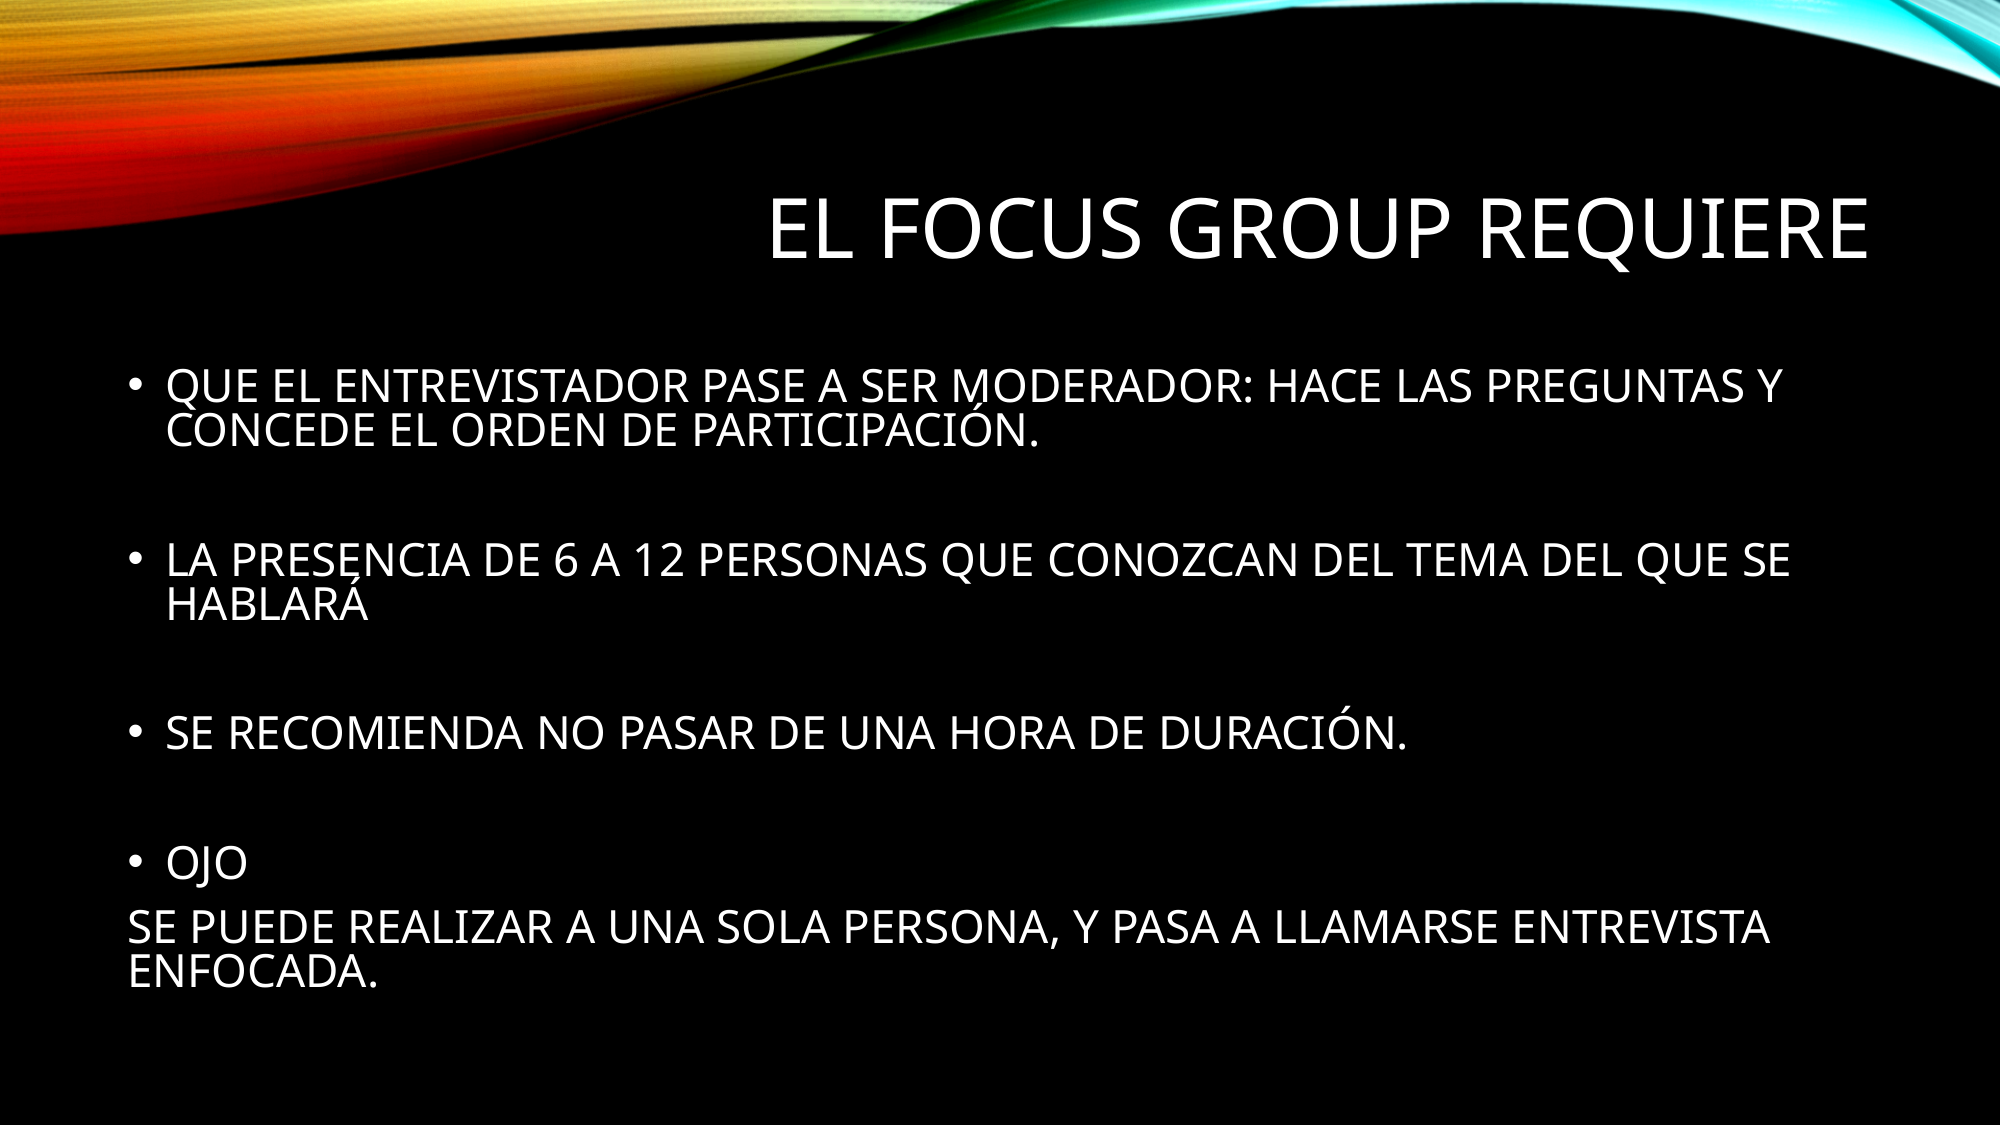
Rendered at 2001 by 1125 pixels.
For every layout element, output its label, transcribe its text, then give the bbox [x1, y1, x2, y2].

list QUE EL ENTREVISTADOR PASE A SER MODERADOR: HACE LAS PREGUNTAS Y CONCEDE EL ORDEN DE PARTICIPACIÓN. LA PRESENCIA DE 6 A 12 PERSONAS QUE CONOZCAN DEL TEMA DEL QUE SE HABLARÁ SE RECOMIENDA NO PASAR DE UNA HORA DE DURACIÓN. OJO SE PUEDE REALIZAR A UNA SOLA PERSONA, Y PASA A LLAMARSE ENTREVISTA ENFOCADA. [112, 360, 1888, 1021]
title EL FOCUS GROUP REQUIERE [474, 125, 1888, 338]
picture [0, 0, 2000, 237]
